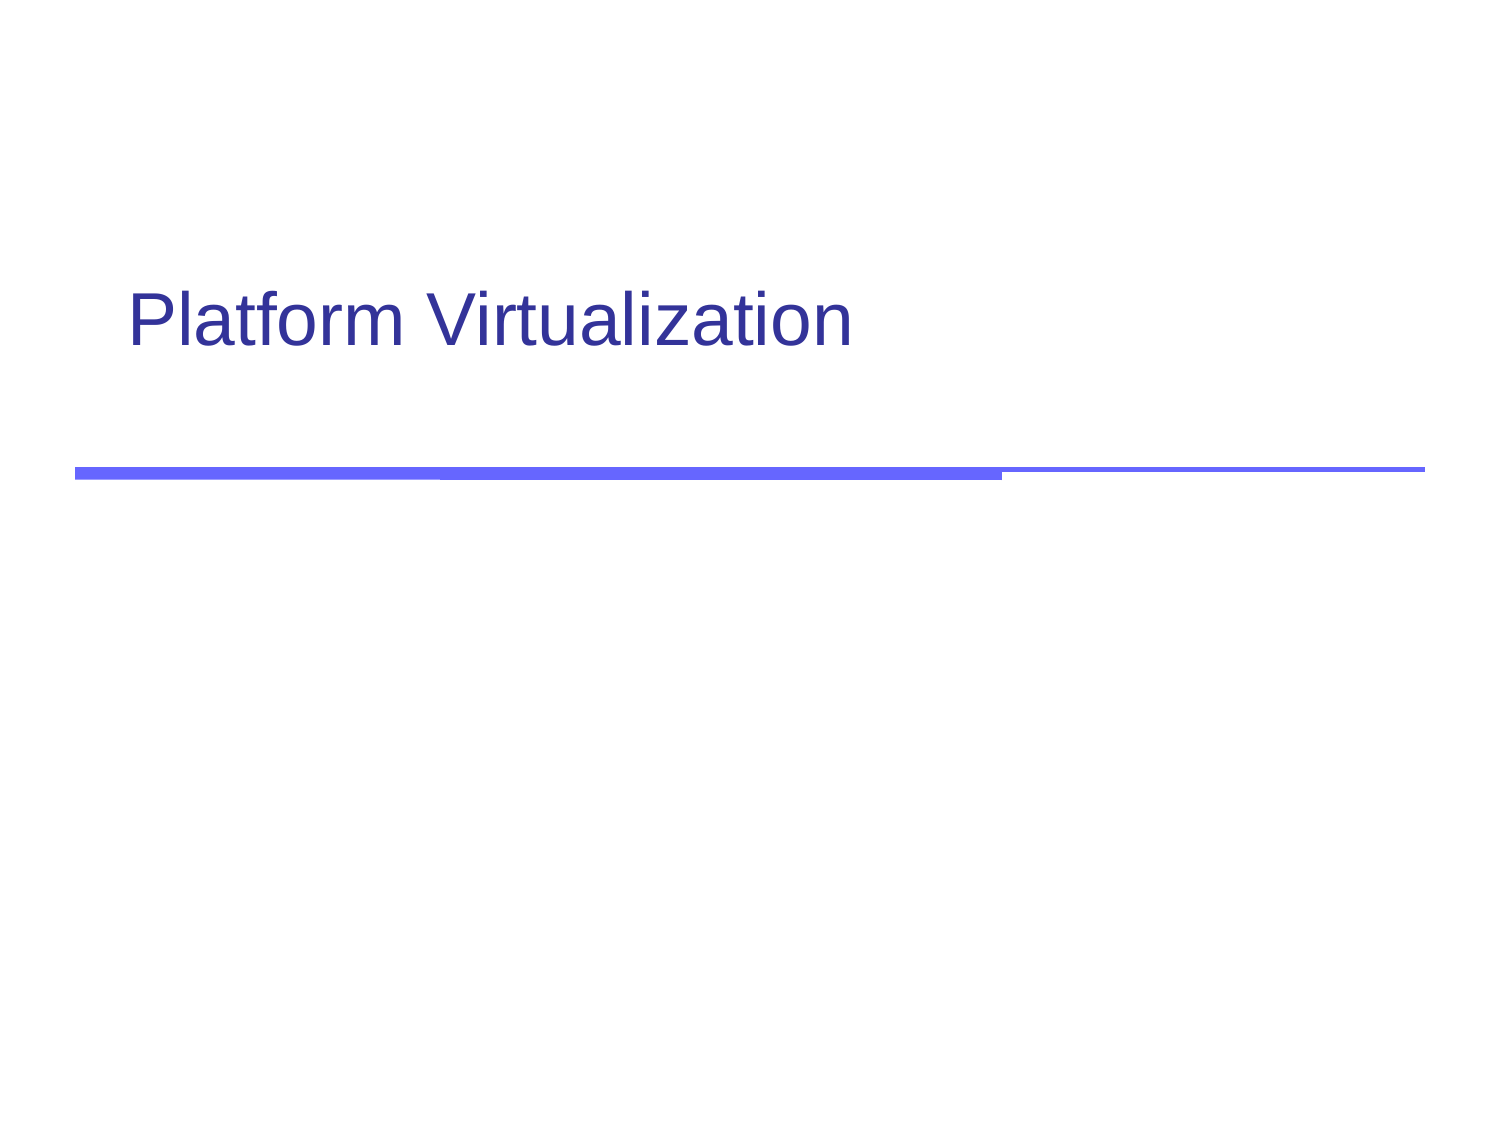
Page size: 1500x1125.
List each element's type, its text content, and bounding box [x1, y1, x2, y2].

title Platform Virtualization [125, 267, 859, 458]
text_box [70, 466, 1426, 481]
